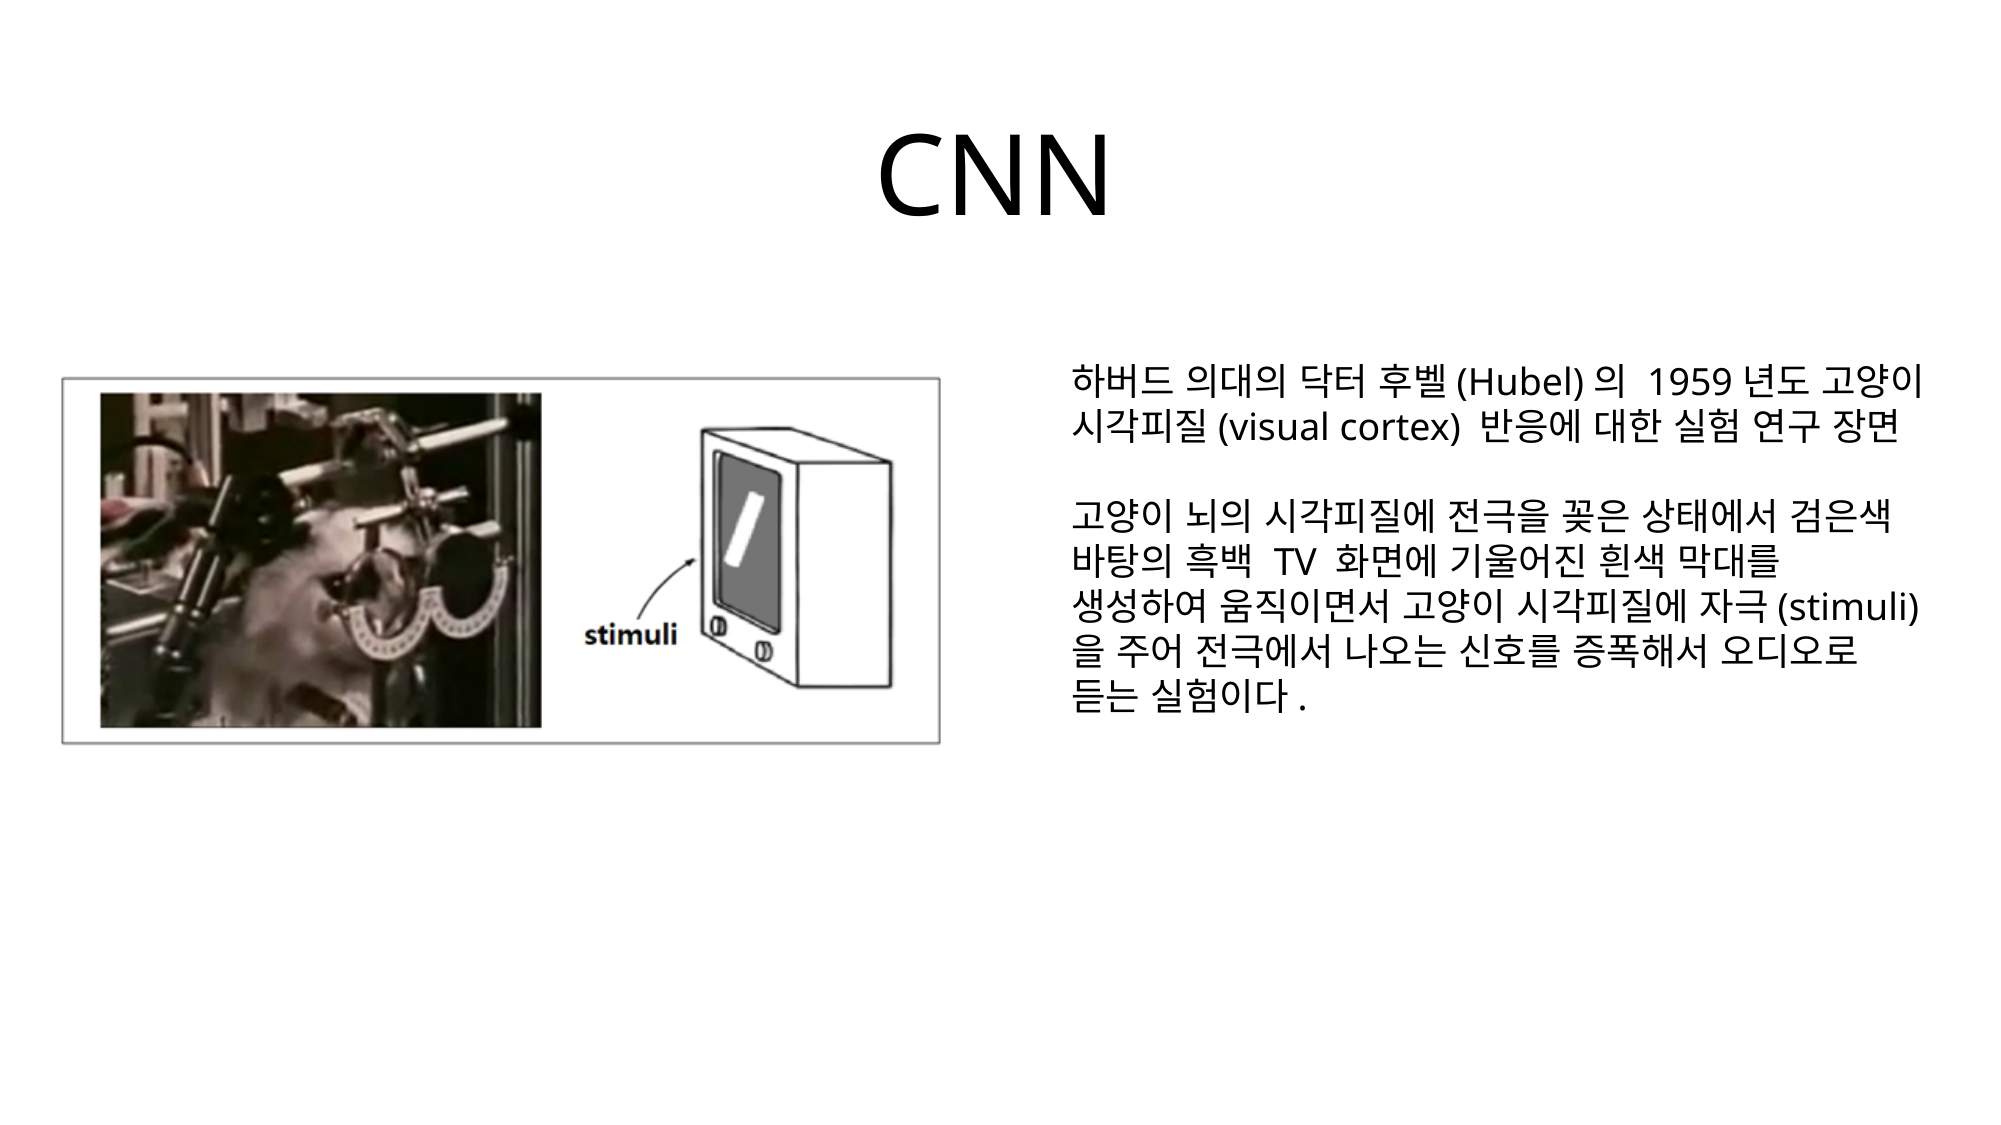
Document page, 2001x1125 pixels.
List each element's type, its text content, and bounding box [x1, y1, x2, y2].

text_box 하버드 의대의 닥터 후벨(Hubel)의 1959년도 고양이 시각피질(visual cortex) 반응에 대한 실험 연구 장면 고양이 뇌의 시각피질에 전극을 꽂은 상태에서 검은색 바탕의 흑백 TV 화면에 기울어진 흰색 막대를 생성하여 움직이면서 고양이 시각피질에 자극(stimuli)을 주어 전극에서 나오는 신호를 증폭해서 오디오로 듣는 실험이다. [1056, 350, 1943, 725]
picture [57, 374, 944, 750]
text_box CNN [859, 95, 1141, 246]
